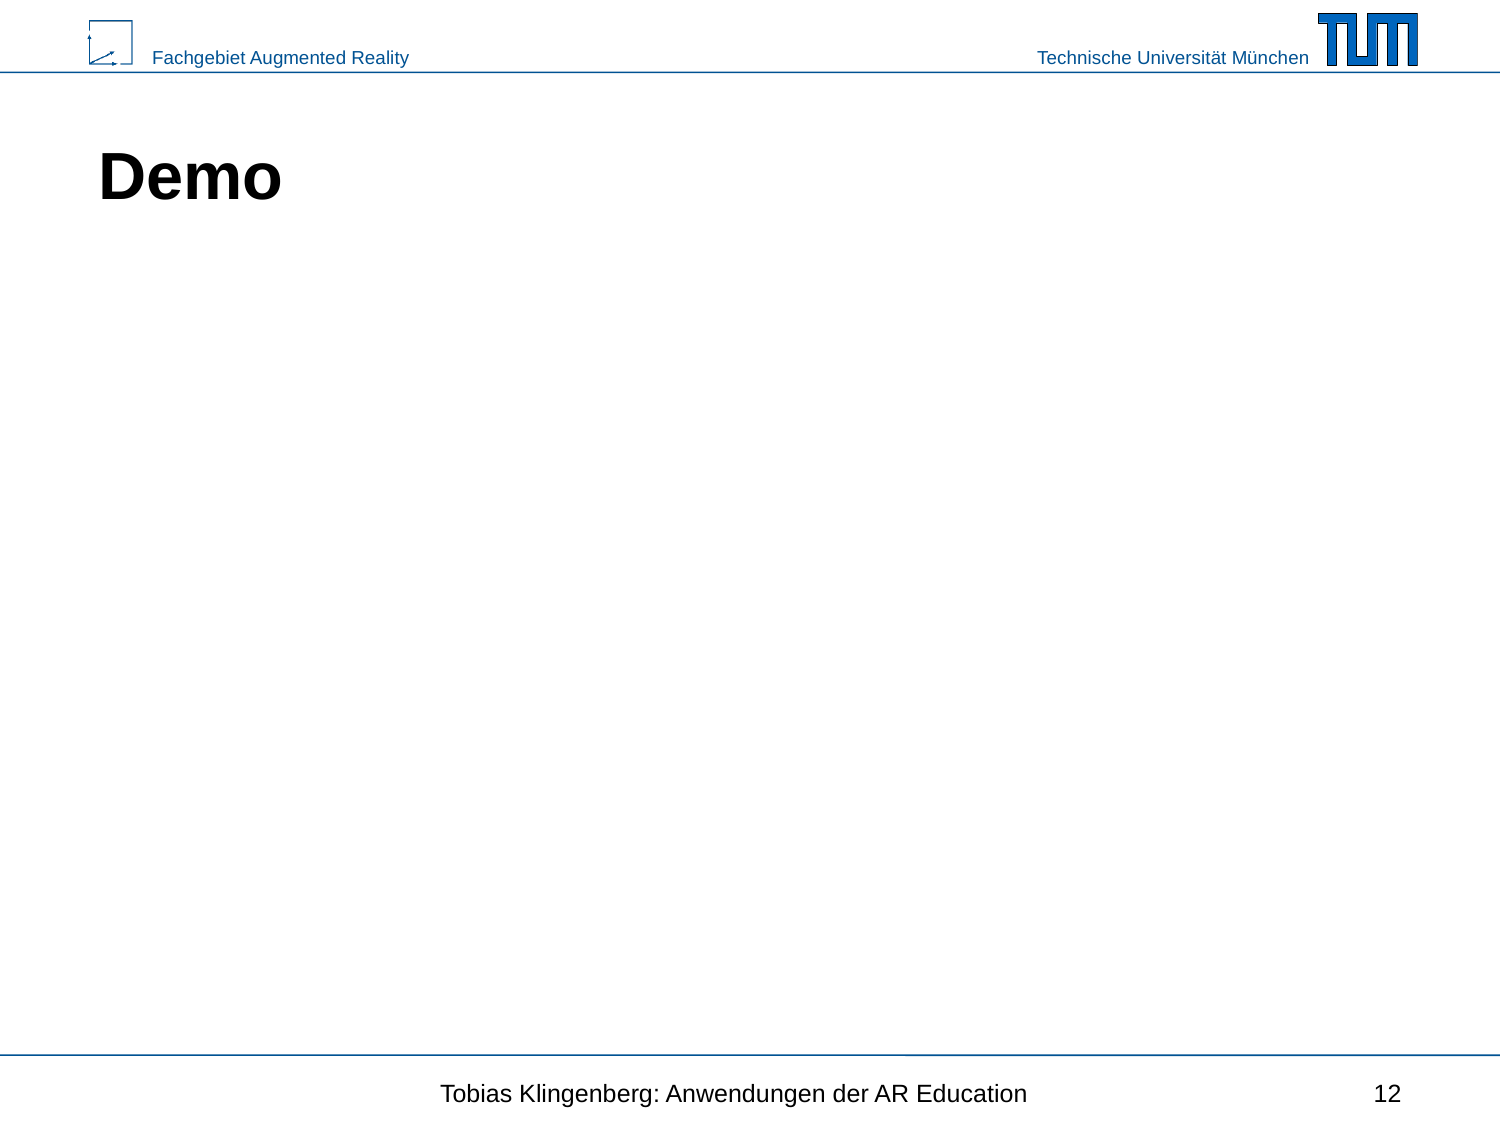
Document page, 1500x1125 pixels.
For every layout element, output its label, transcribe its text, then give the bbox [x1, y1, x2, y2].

footer Tobias Klingenberg: Anwendungen der AR Education [424, 1067, 1103, 1118]
title Demo [83, 120, 1417, 221]
slide_number 12 [1103, 1067, 1417, 1118]
picture [83, 14, 136, 68]
